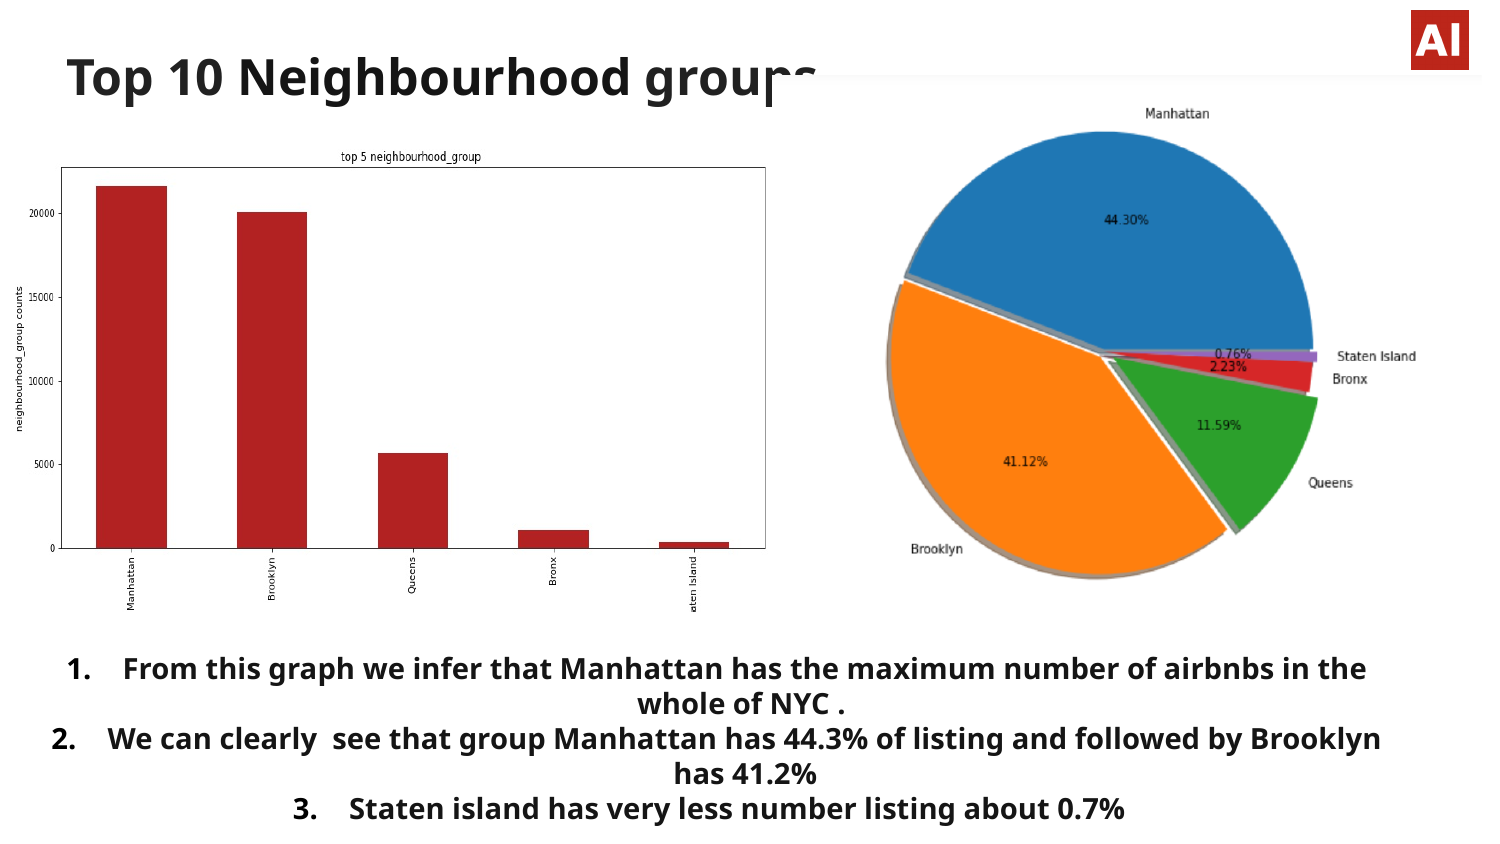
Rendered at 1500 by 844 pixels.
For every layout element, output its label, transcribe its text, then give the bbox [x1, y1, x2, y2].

title Top 10 Neighbourhood groups [51, 21, 1449, 132]
text_box From this graph we infer that Manhattan has the maximum number of airbnbs in the whole of NYC . We can clearly see that group Manhattan has 44.3% of listing and followed by Brooklyn has 41.2% Staten island has very less number listing about 0.7% [15, 635, 1419, 844]
picture [1411, 10, 1469, 70]
picture [0, 74, 1482, 619]
